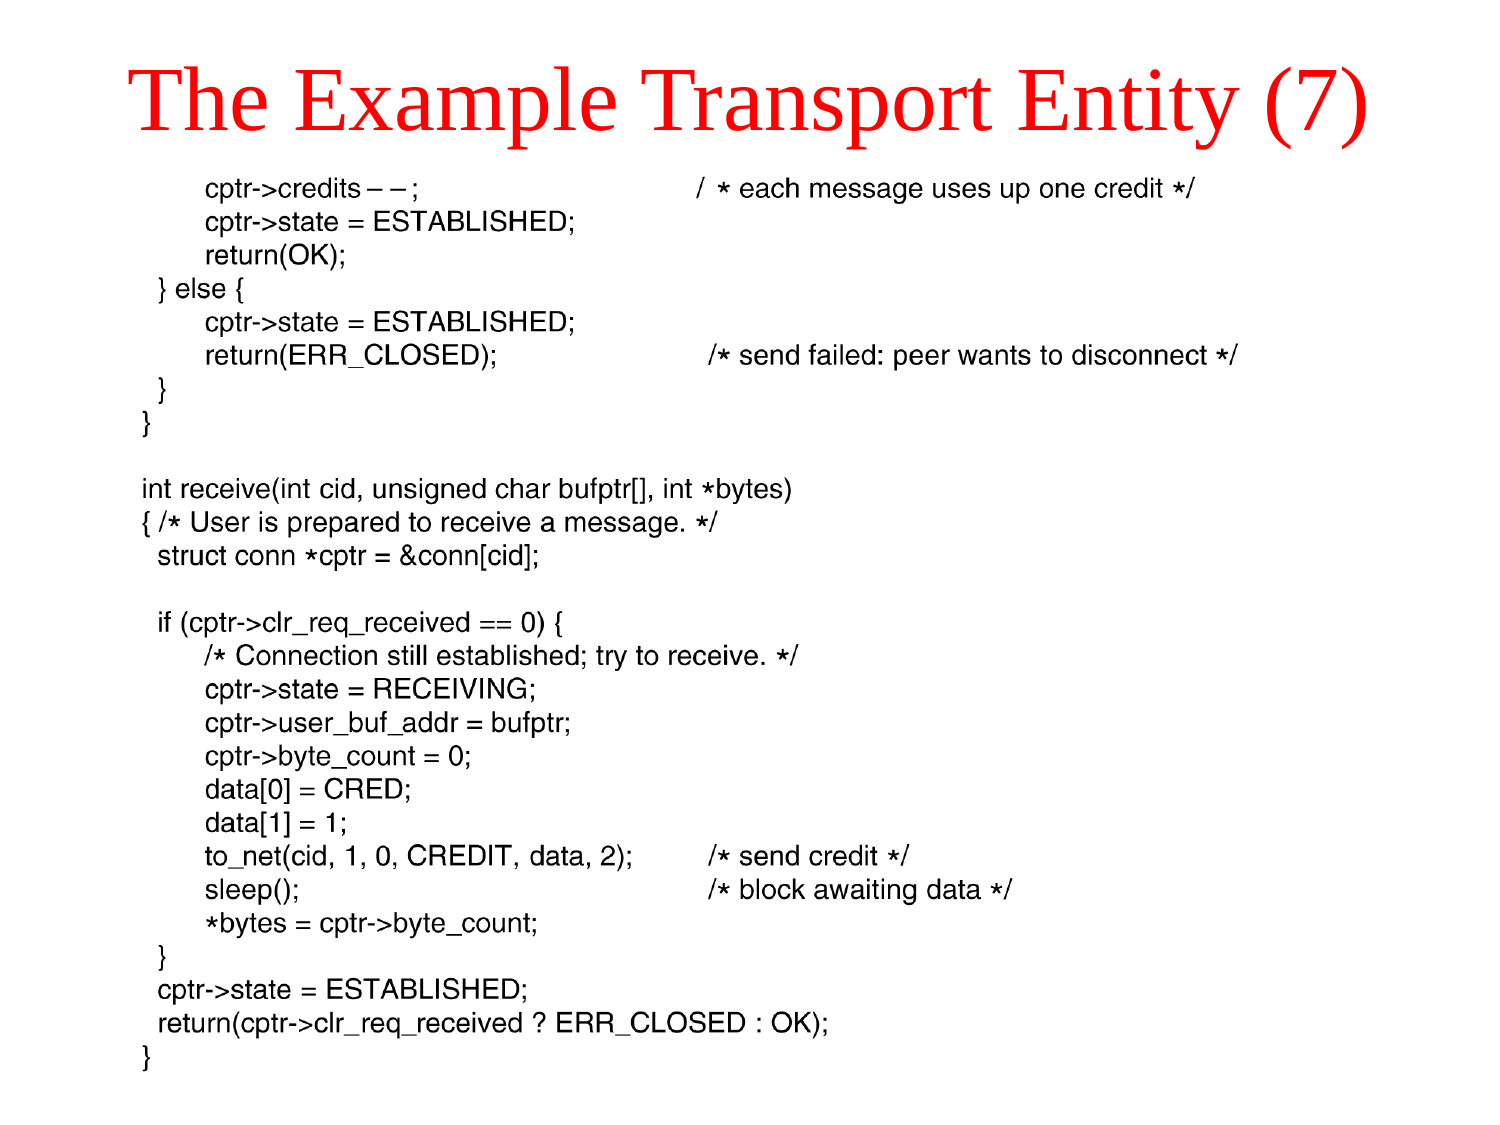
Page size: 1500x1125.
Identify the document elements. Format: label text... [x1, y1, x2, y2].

picture [140, 169, 1434, 1080]
title The Example Transport Entity (7) [0, 0, 1500, 188]
